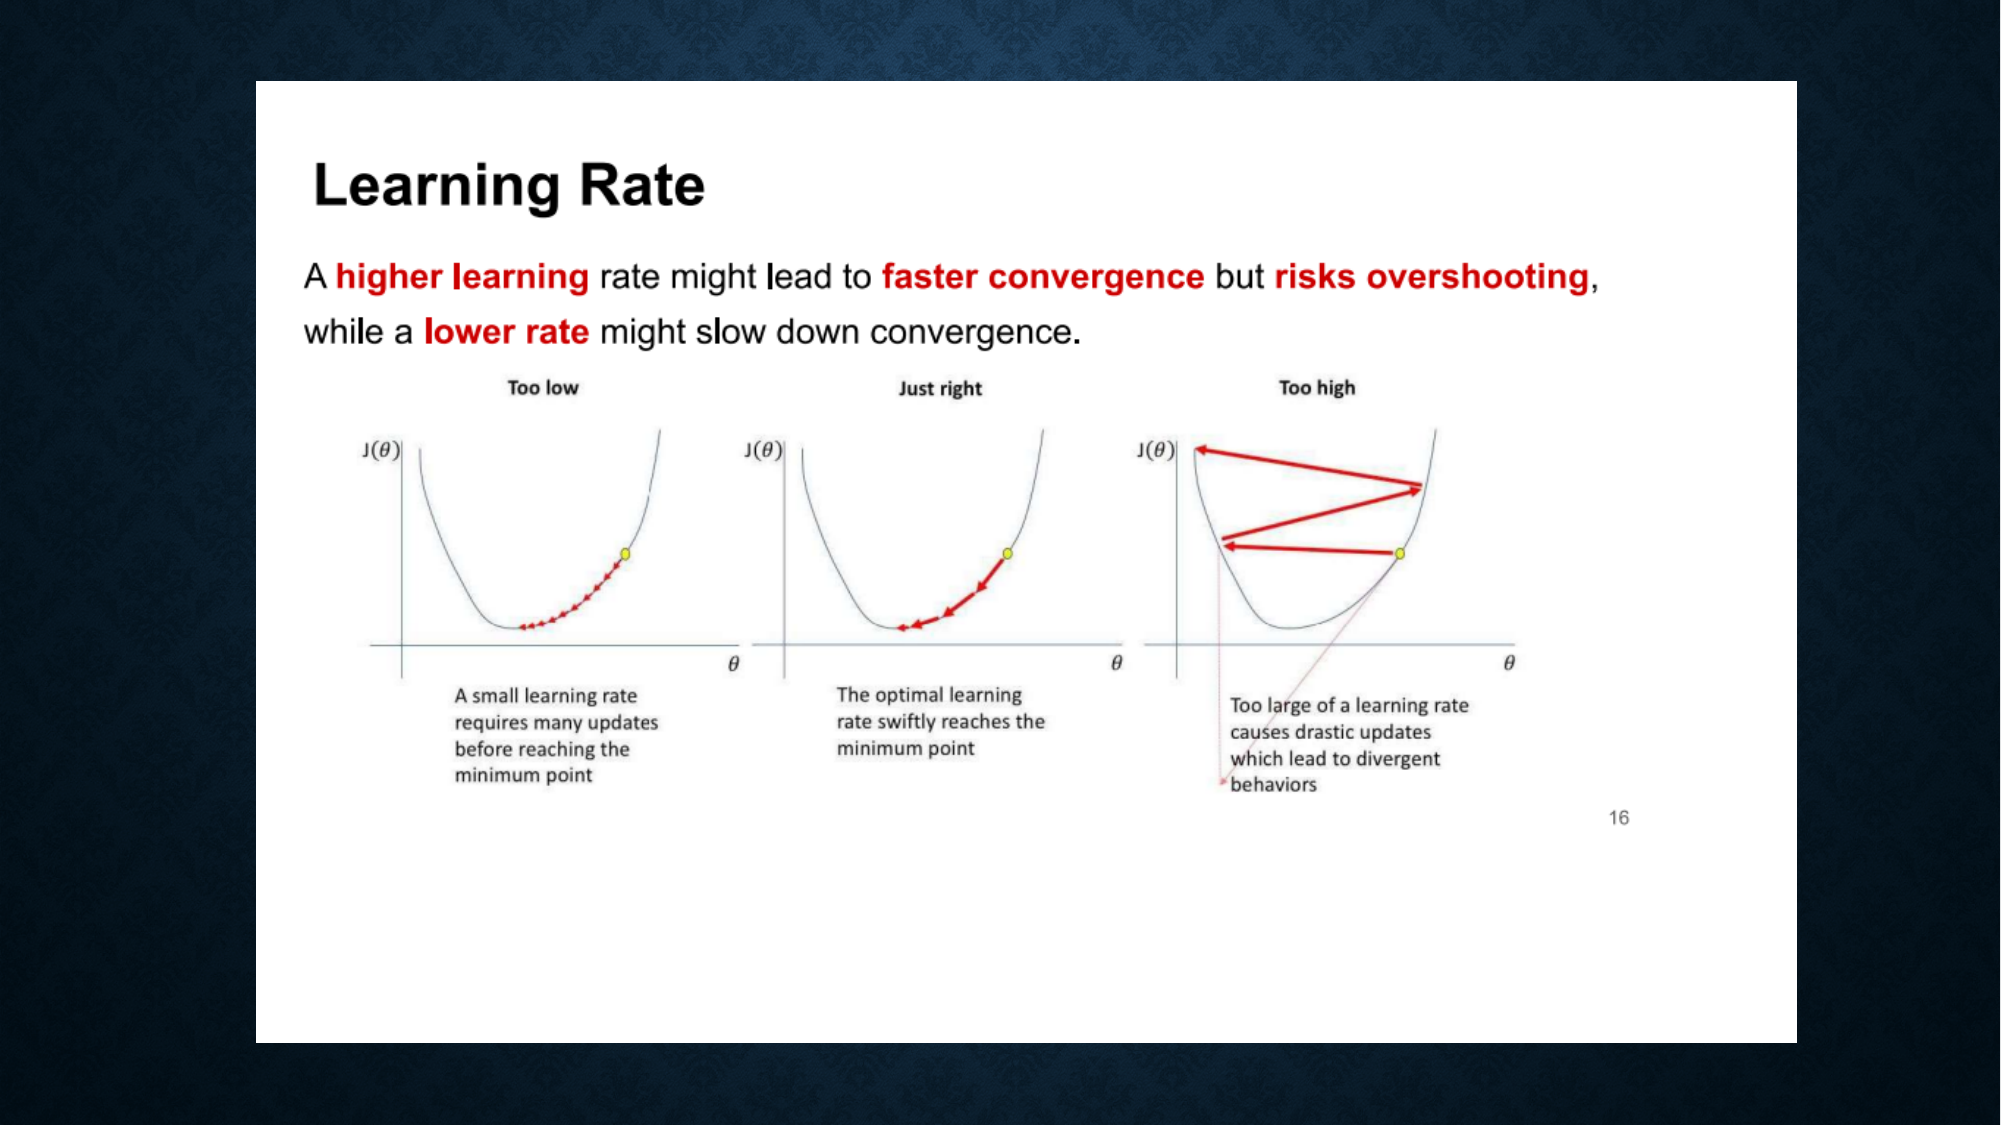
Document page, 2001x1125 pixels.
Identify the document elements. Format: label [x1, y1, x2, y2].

picture [255, 81, 1798, 1044]
